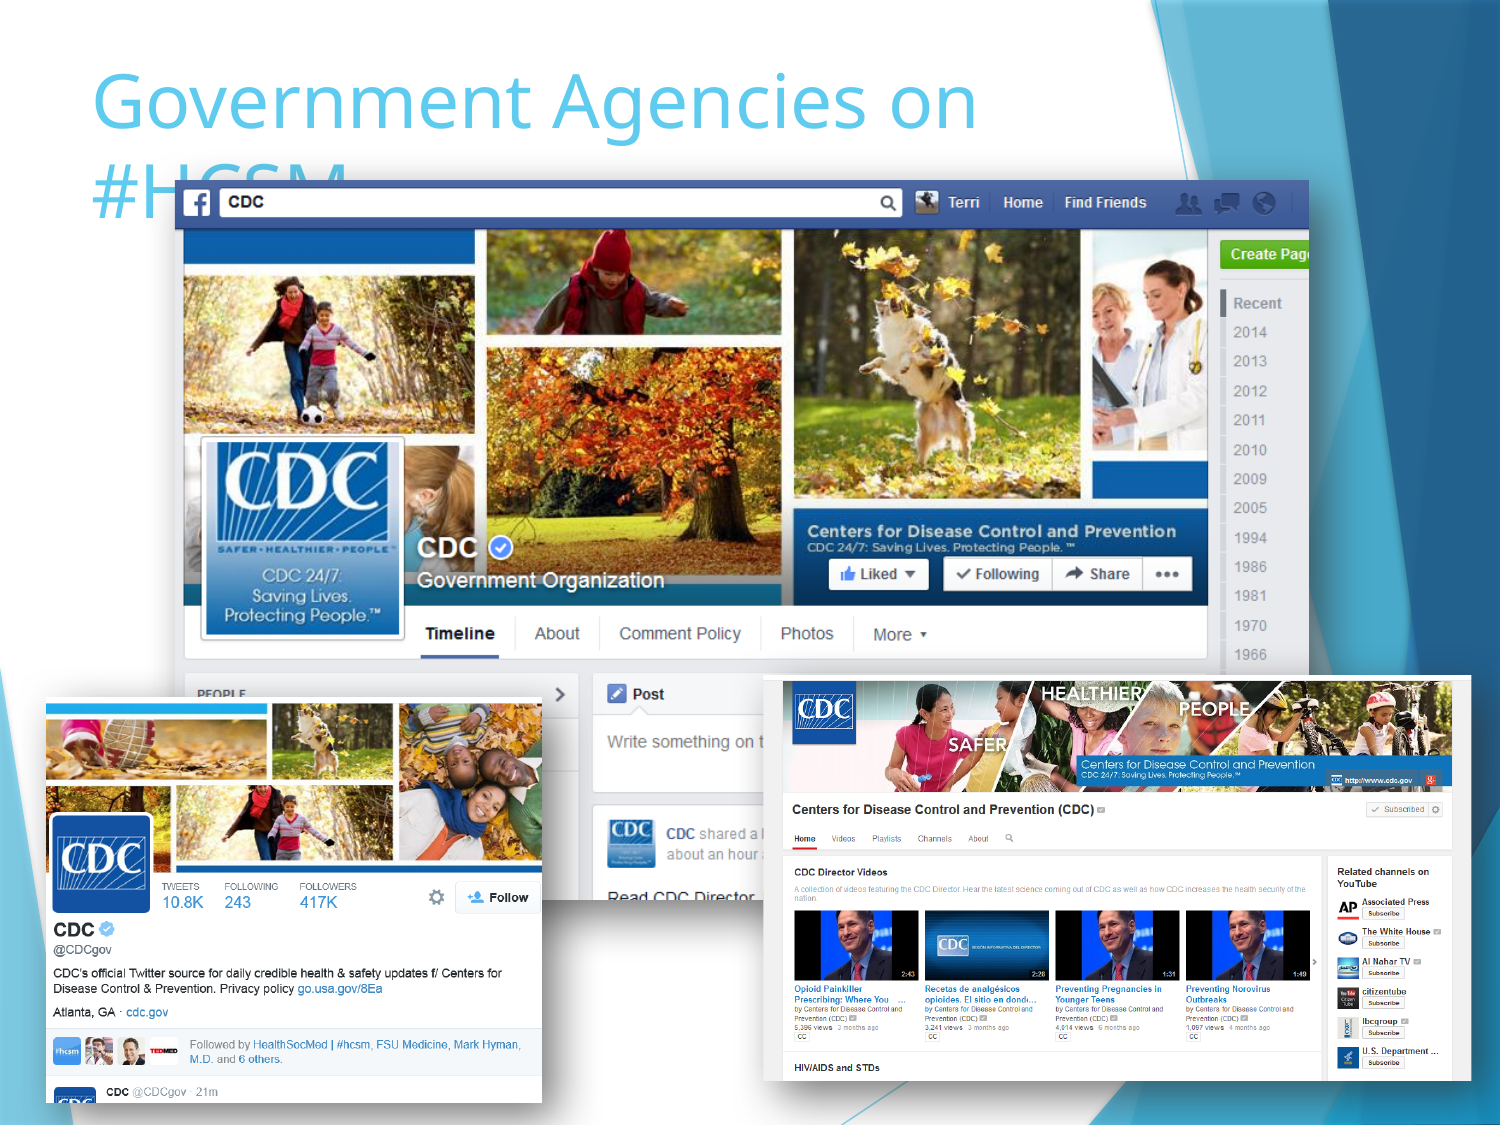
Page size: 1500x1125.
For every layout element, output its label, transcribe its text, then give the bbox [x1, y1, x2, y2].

title Government Agencies on #HCSM [76, 46, 1260, 244]
picture [45, 179, 1473, 1104]
